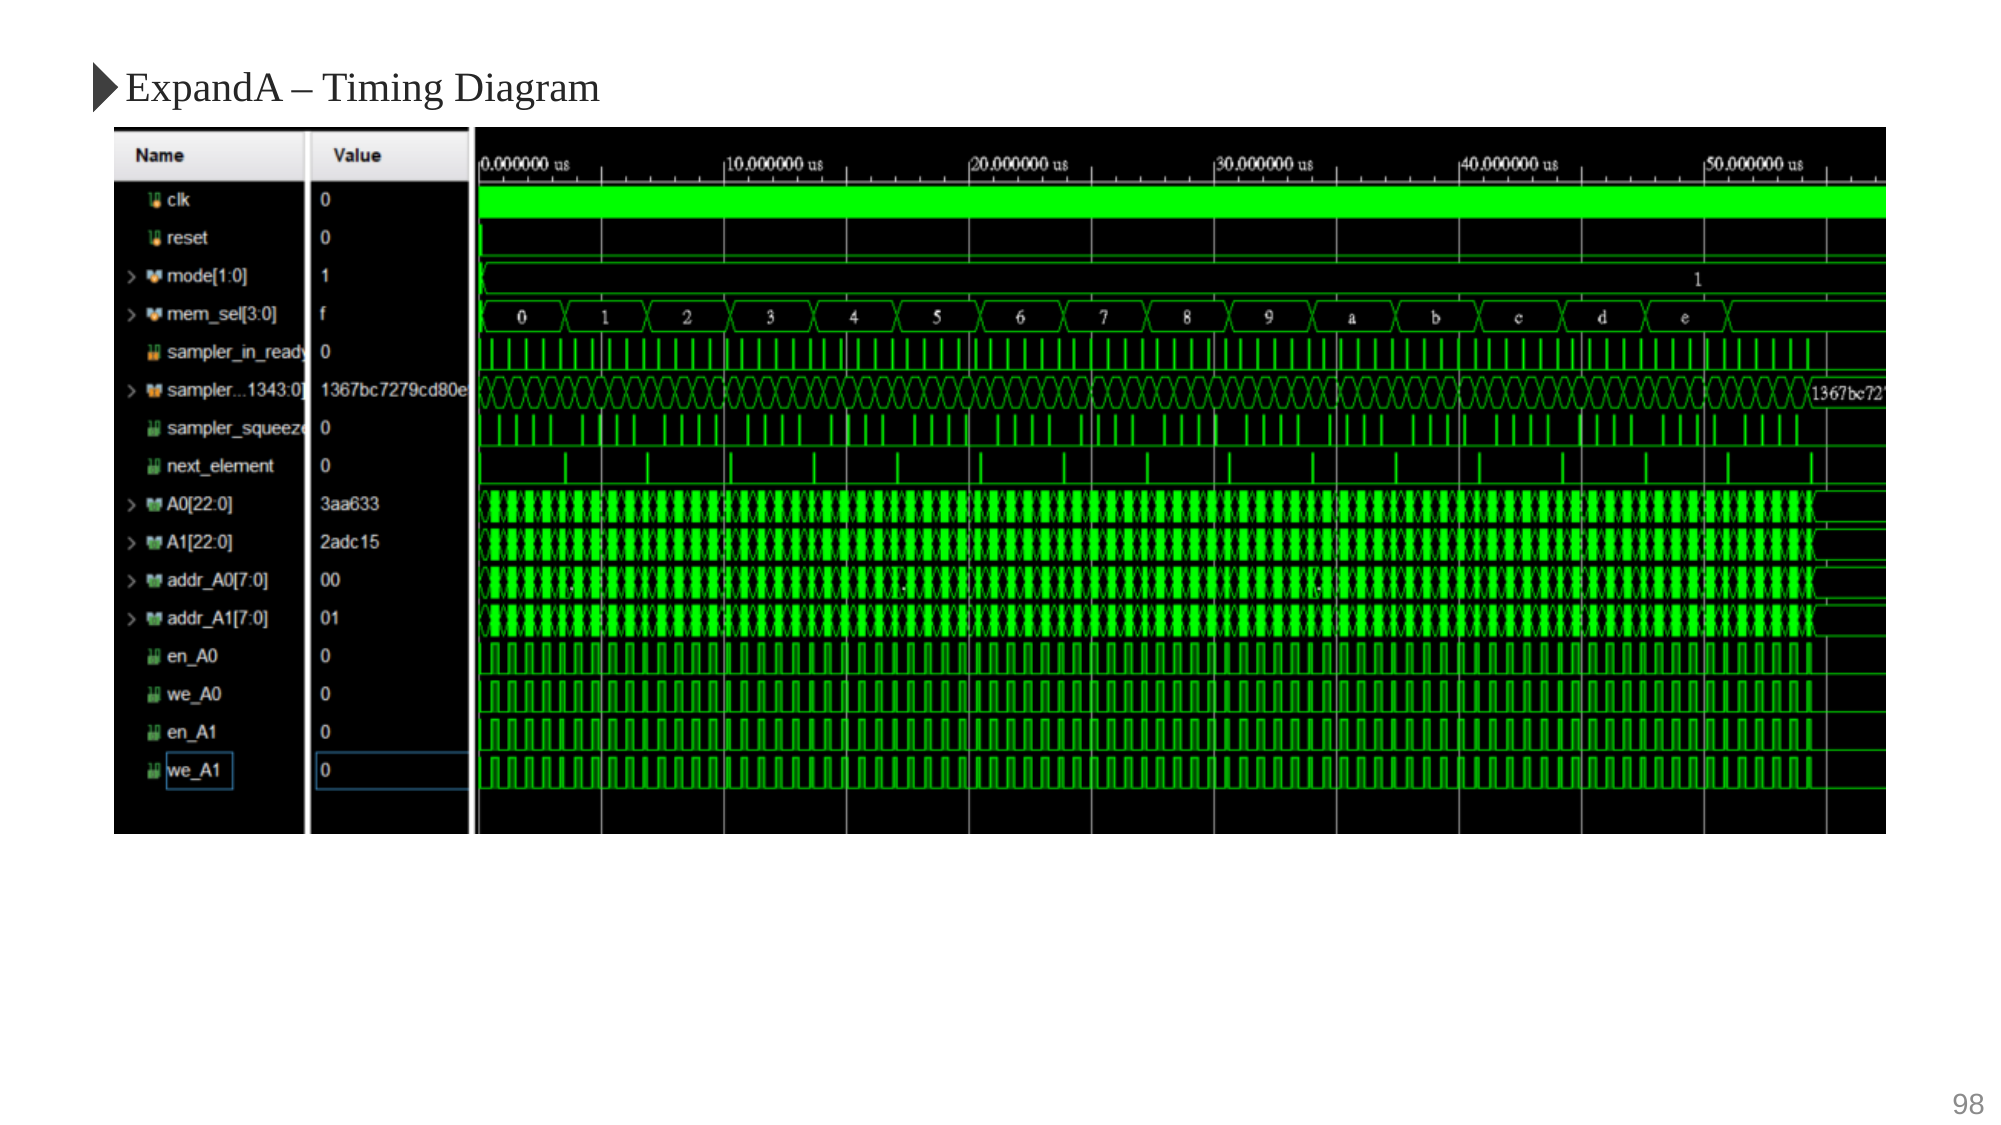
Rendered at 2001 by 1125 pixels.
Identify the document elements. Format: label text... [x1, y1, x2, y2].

picture [114, 127, 1886, 834]
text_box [93, 52, 618, 118]
slide_number 98 [1550, 1072, 2000, 1125]
